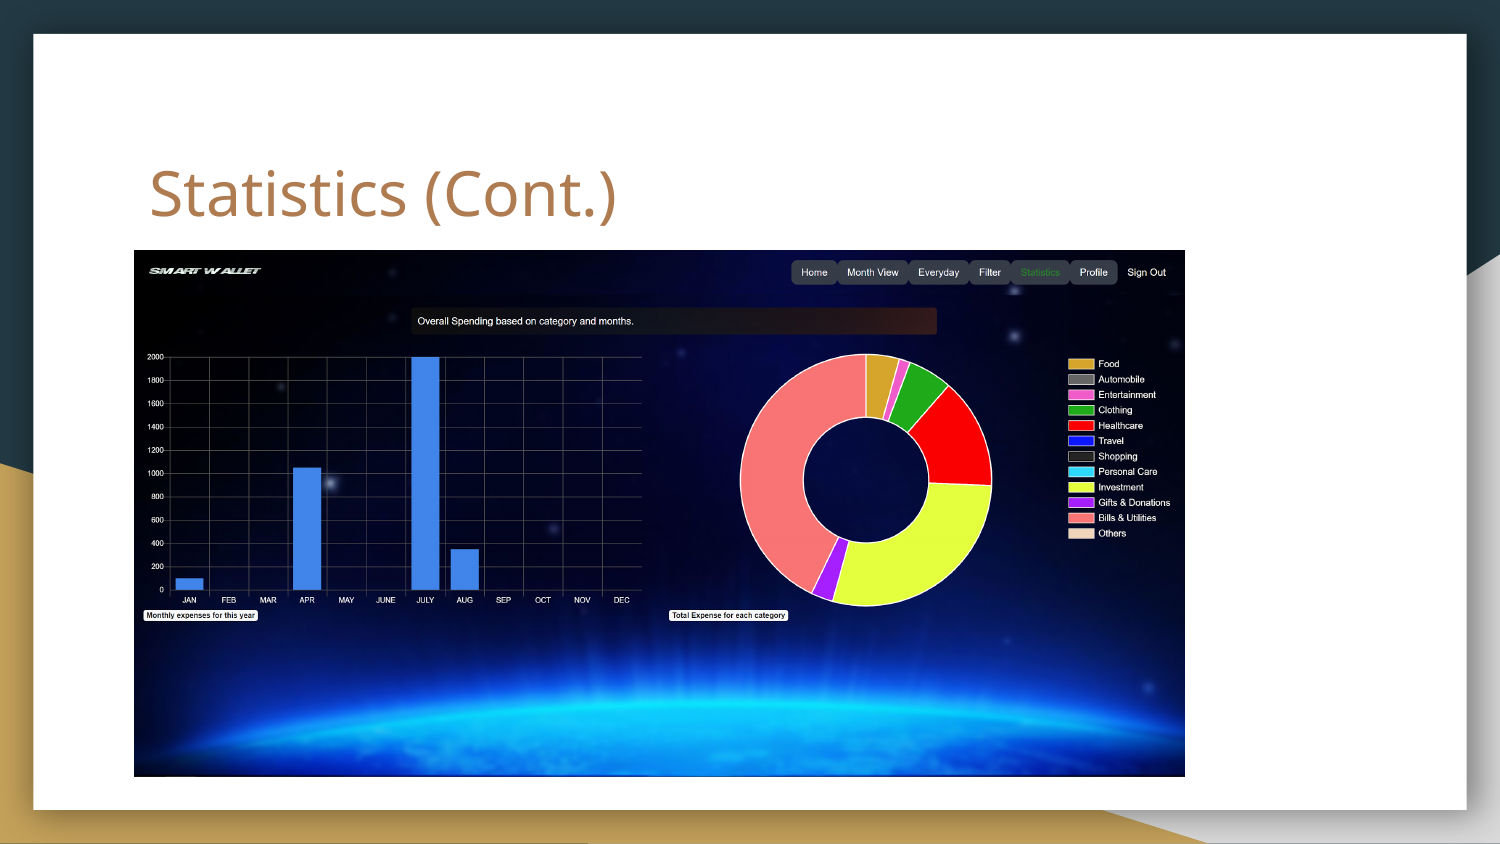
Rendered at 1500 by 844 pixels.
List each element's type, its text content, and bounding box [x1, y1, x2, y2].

picture [134, 250, 1185, 778]
title Statistics (Cont.) [134, 138, 1366, 296]
